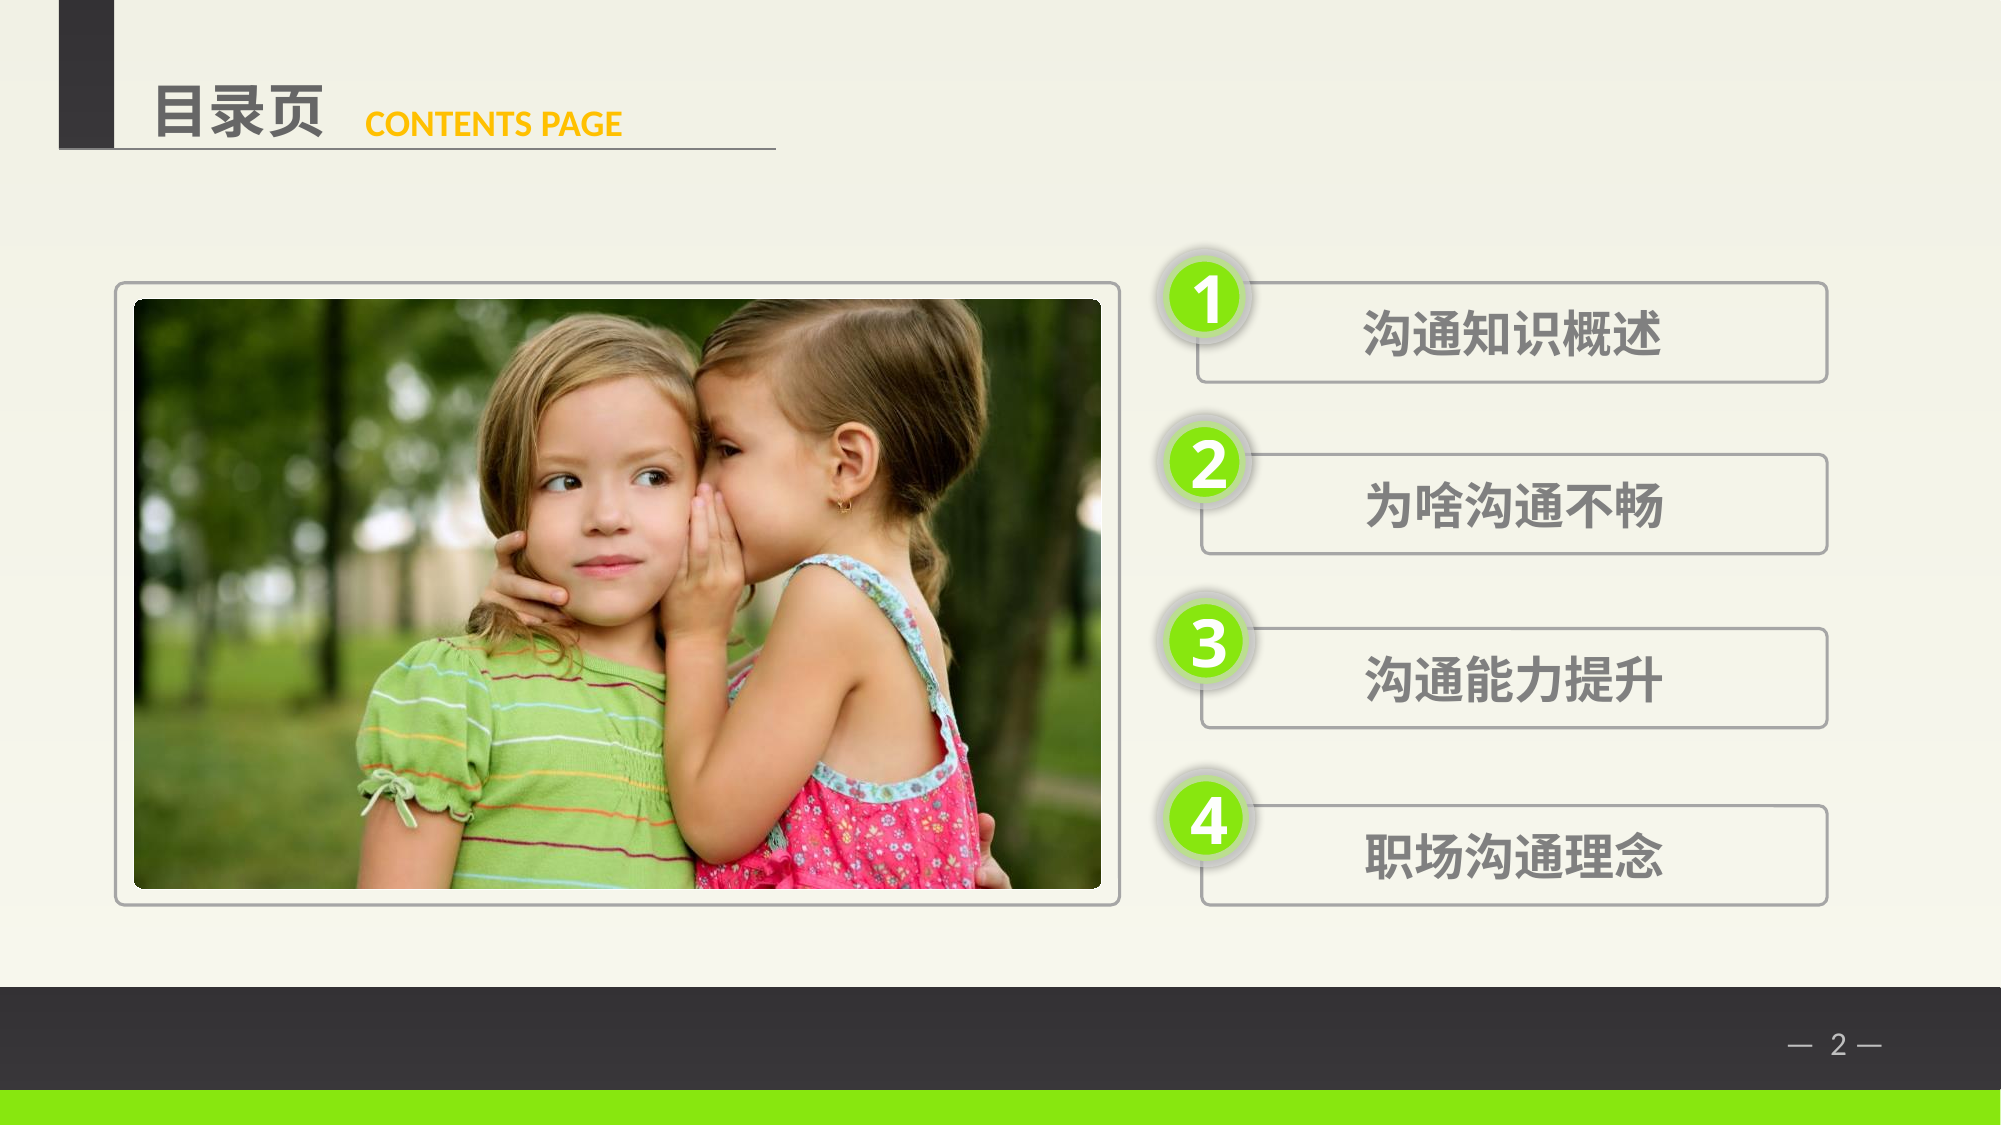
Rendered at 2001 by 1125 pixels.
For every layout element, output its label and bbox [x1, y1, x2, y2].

text_box [1162, 597, 1828, 729]
text_box [113, 280, 1122, 908]
text_box [1162, 255, 1828, 383]
text_box [1163, 420, 1828, 555]
picture [132, 298, 1103, 890]
text_box [1162, 774, 1828, 906]
